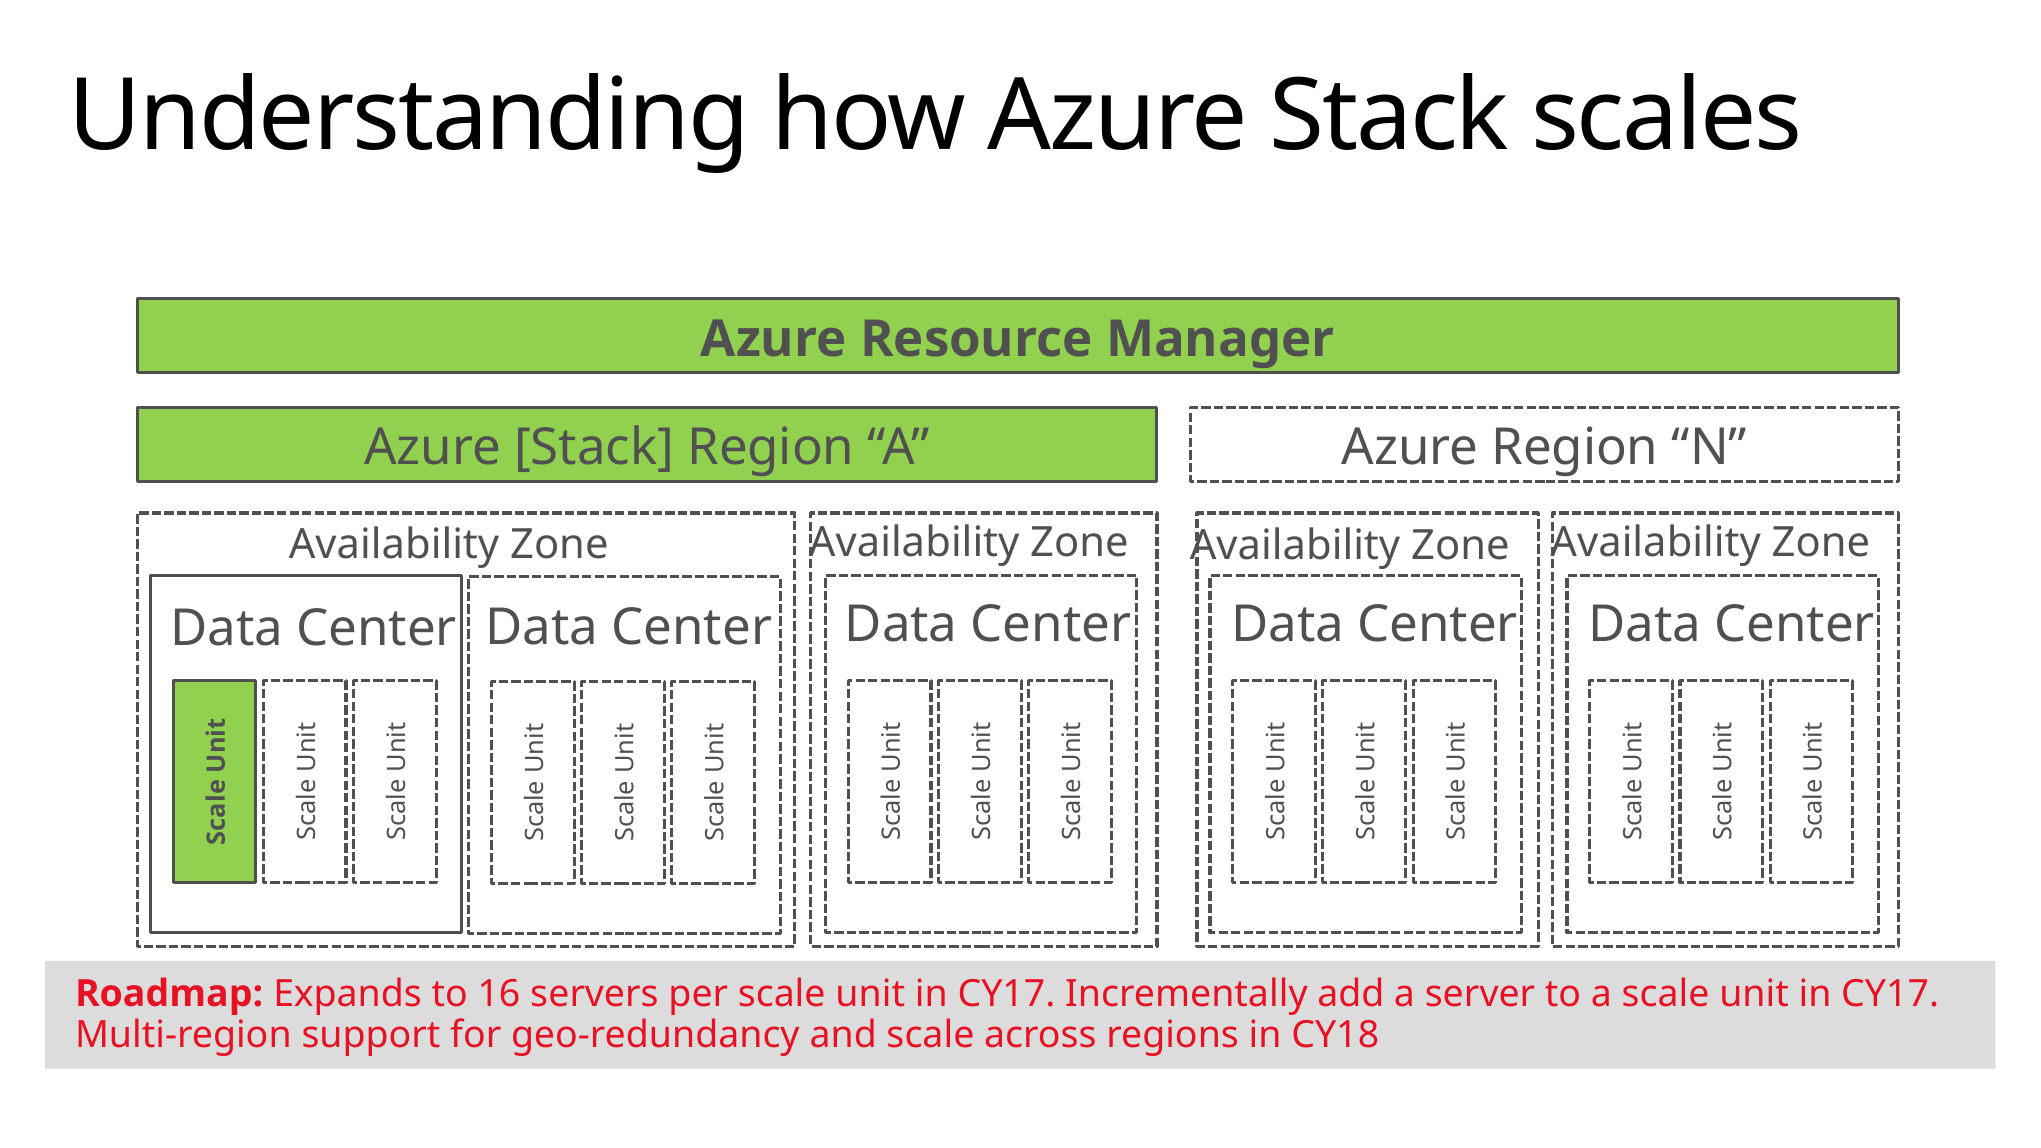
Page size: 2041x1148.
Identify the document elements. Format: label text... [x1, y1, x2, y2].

title Understanding how Azure Stack scales [45, 48, 1996, 199]
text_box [124, 298, 1899, 1053]
text_box Roadmap: Expands to 16 servers per scale unit in CY17. Incrementally add a server to a scale unit in CY17. Multi-region support for geo-redundancy and scale across regions in CY18 [45, 960, 1996, 1069]
